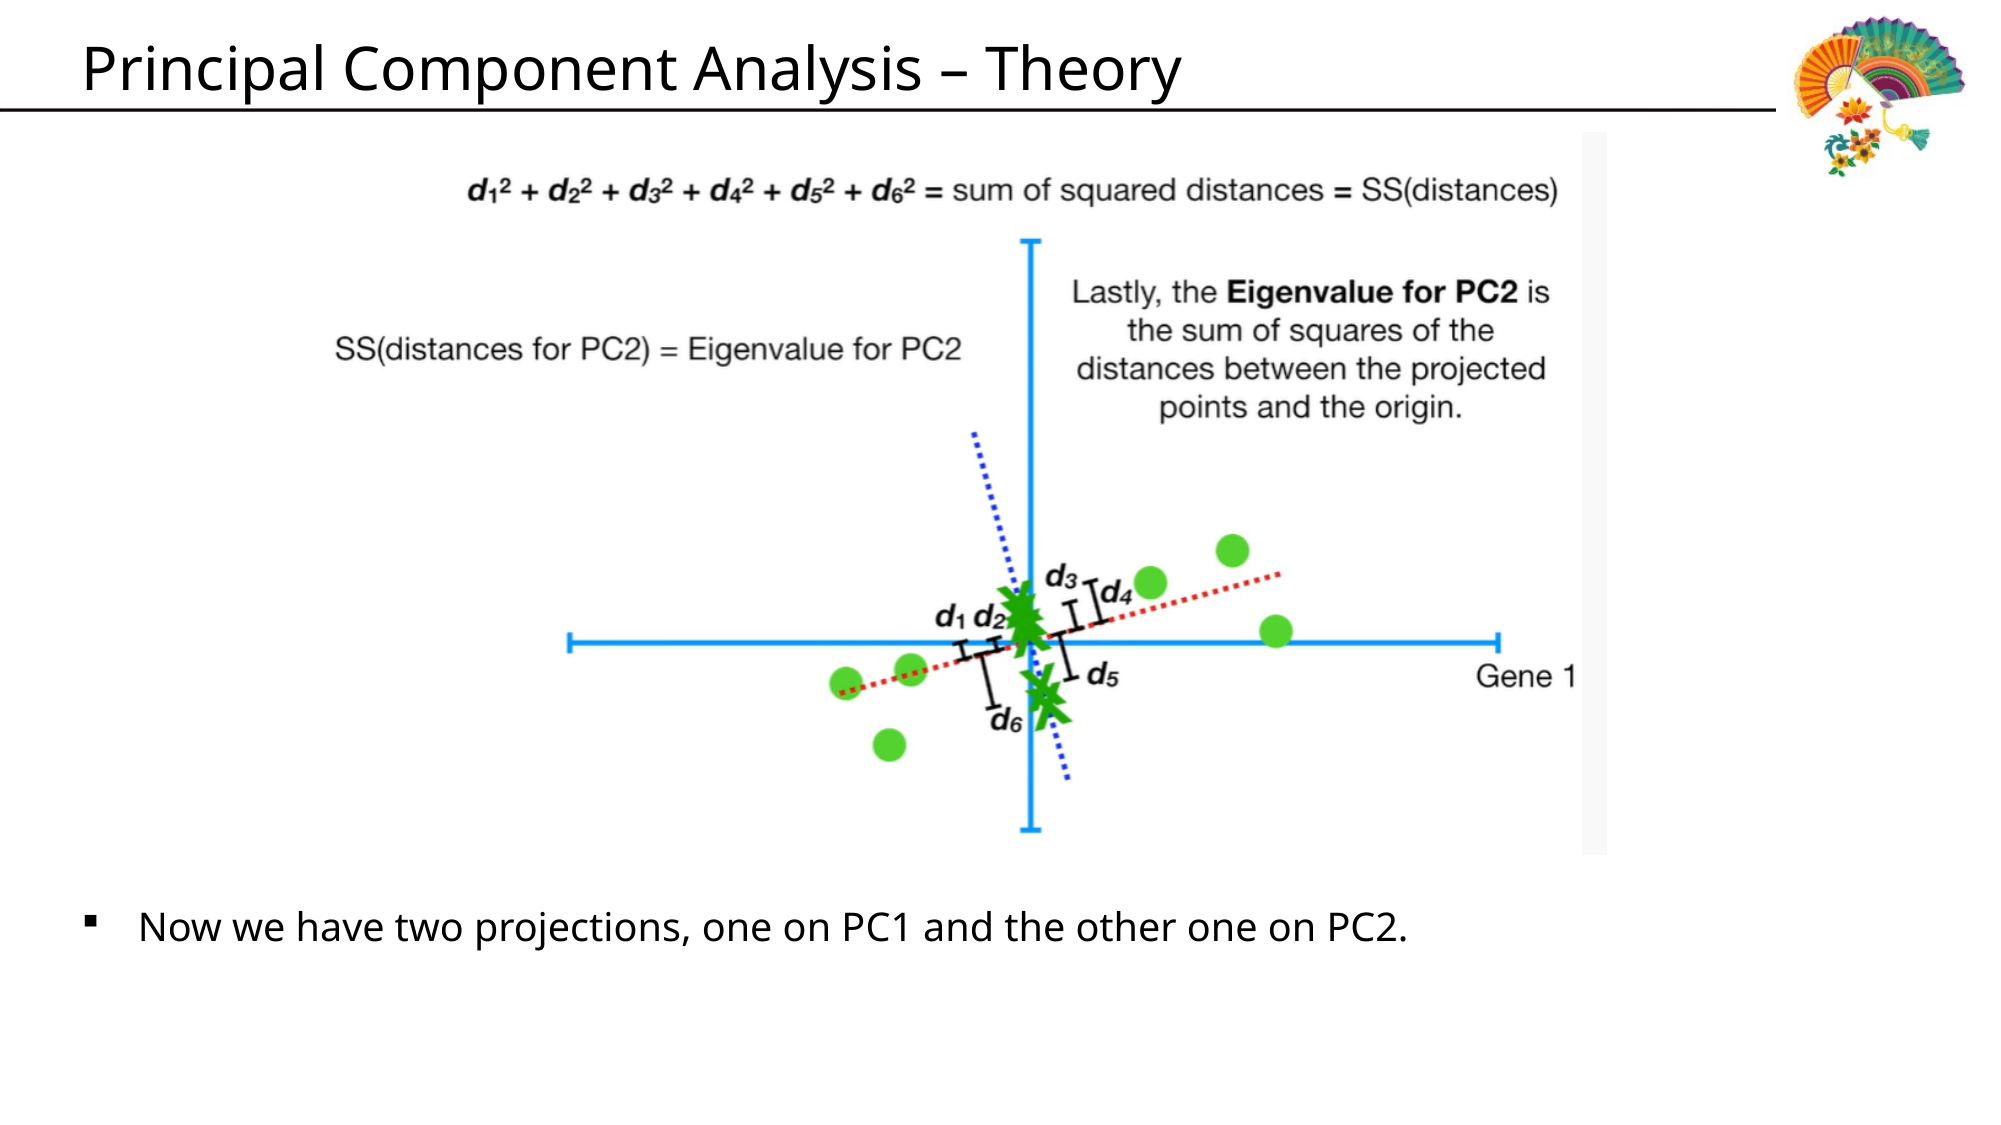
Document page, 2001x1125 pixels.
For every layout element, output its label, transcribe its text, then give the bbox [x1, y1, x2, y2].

picture [0, 0, 2001, 855]
title Principal Component Analysis – Theory [66, 20, 1867, 113]
list Now we have two projections, one on PC1 and the other one on PC2. [66, 137, 1934, 993]
